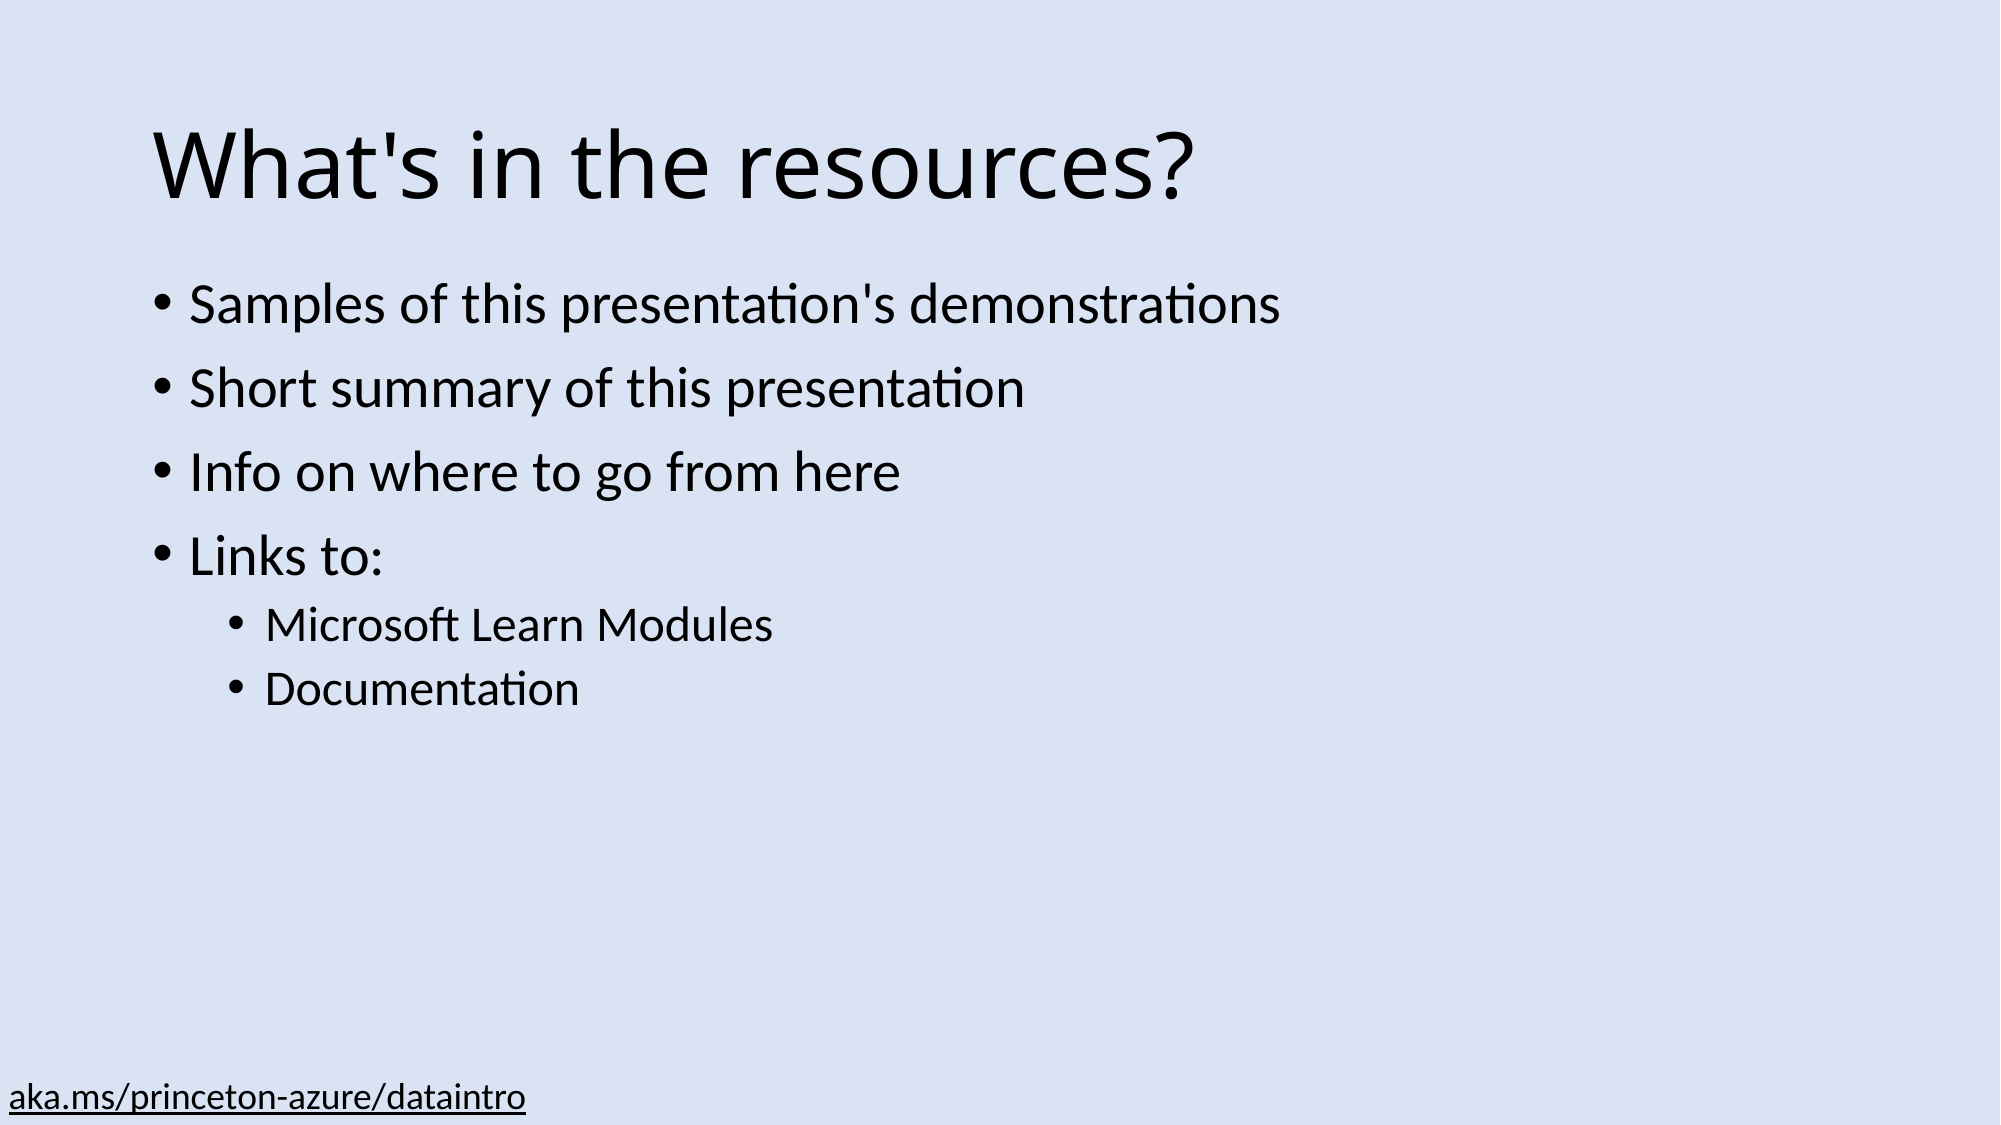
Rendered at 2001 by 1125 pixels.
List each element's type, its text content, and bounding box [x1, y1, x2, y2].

title What's in the resources? [137, 59, 1863, 266]
list Samples of this presentation's demonstrations Short summary of this presentation Info on where to go from here Links to: Microsoft Learn Modules Documentation [137, 266, 1863, 980]
text_box aka.ms/princeton-azure/dataintro​ [0, 1064, 849, 1125]
